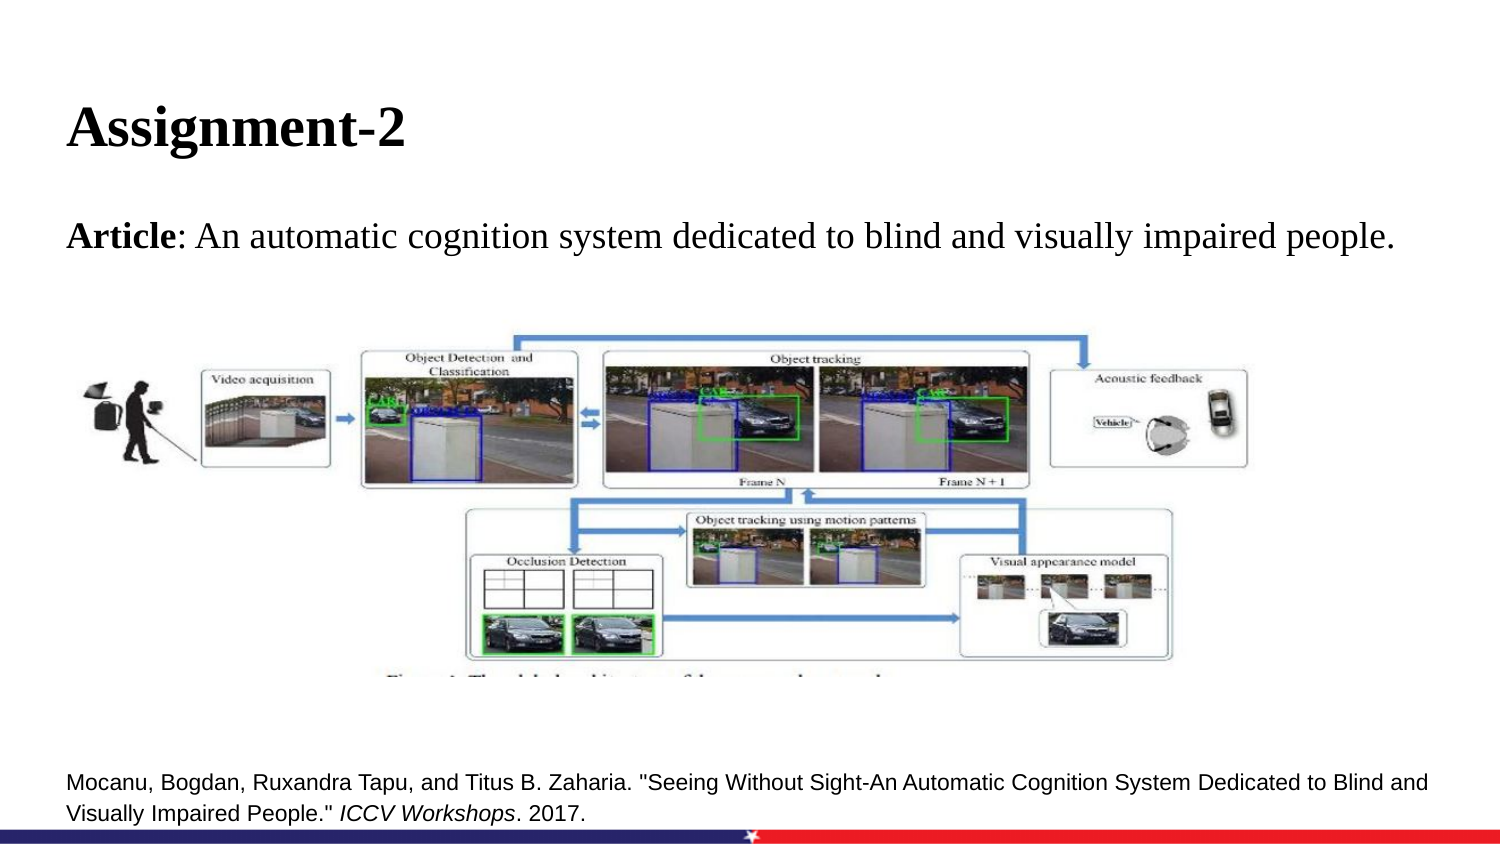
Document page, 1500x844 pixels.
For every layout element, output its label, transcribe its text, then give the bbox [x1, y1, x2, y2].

list Article: An automatic cognition system dedicated to blind and visually impaired people. Mocanu, Bogdan, Ruxandra Tapu, and Titus B. Zaharia. "Seeing Without Sight-An Automatic Cognition System Dedicated to Blind and Visually Impaired People." ICCV Workshops. 2017. [51, 189, 1449, 813]
picture [66, 310, 1331, 719]
picture [0, 829, 1500, 844]
title Assignment-2 [51, 72, 1449, 167]
